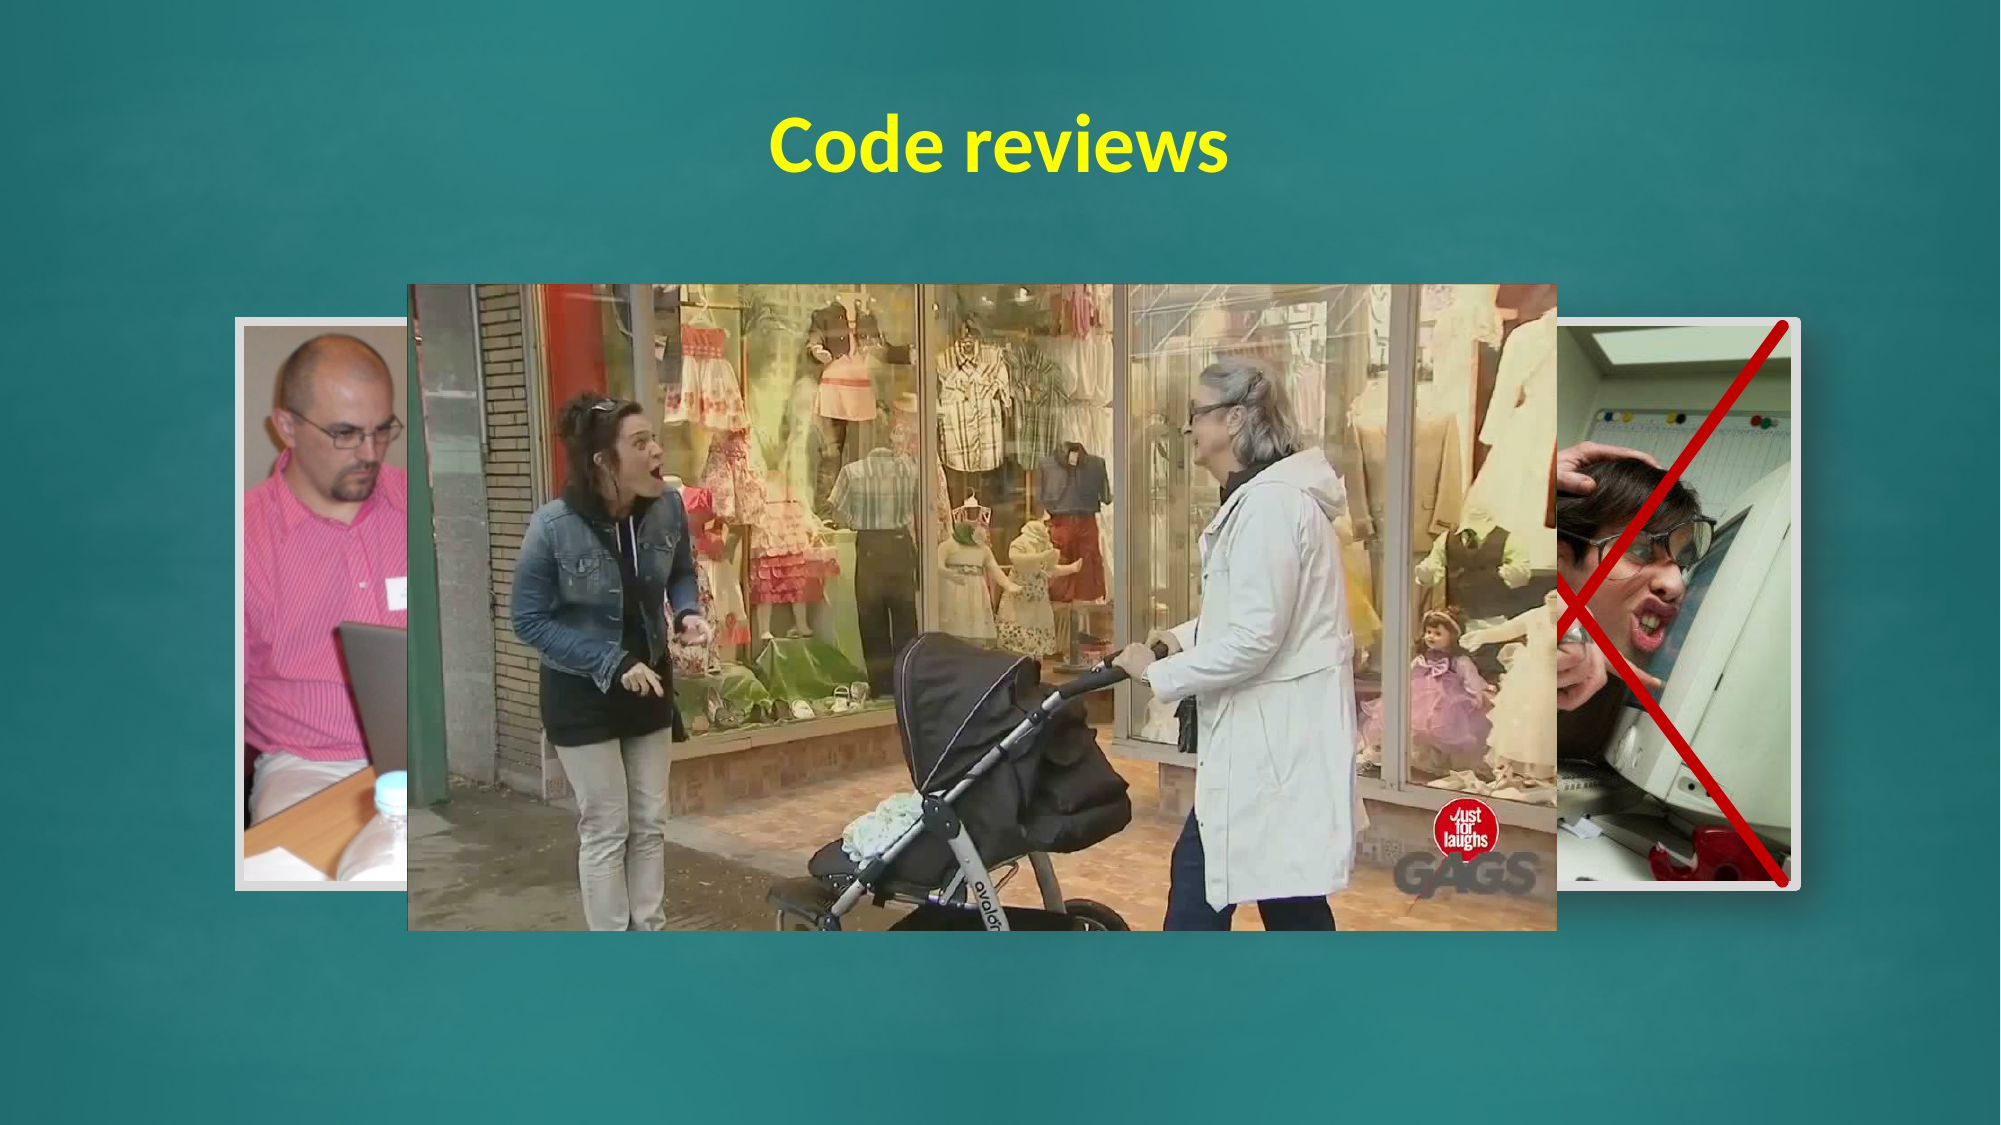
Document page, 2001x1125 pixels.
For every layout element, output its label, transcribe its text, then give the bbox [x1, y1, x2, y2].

picture [0, 0, 2001, 1125]
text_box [406, 283, 1558, 932]
title Code reviews [99, 45, 1900, 233]
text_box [1562, 325, 1783, 882]
